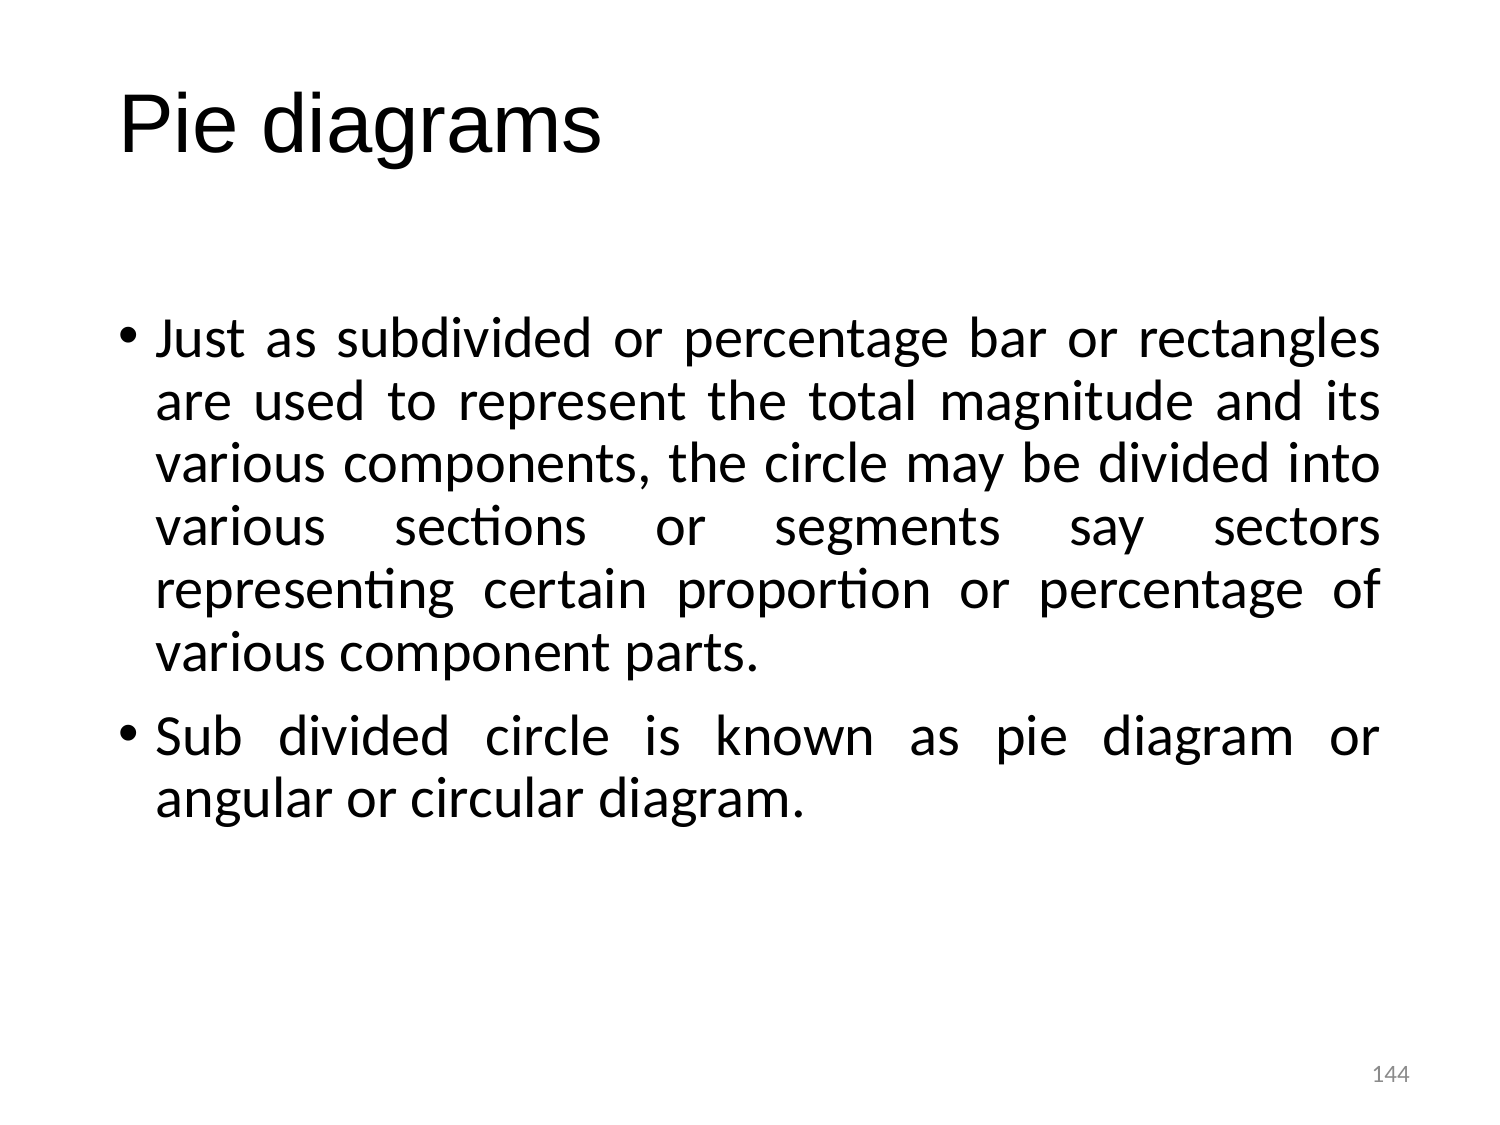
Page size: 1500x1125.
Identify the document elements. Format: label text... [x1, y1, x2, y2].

list Just as subdivided or percentage bar or rectangles are used to represent the total magnitude and its various components, the circle may be divided into various sections or segments say sectors representing certain proportion or percentage of various component parts. Sub divided circle is known as pie diagram or angular or circular diagram. [103, 299, 1397, 1014]
slide_number 144 [1074, 1042, 1425, 1103]
title Pie diagrams [103, 59, 1397, 191]
